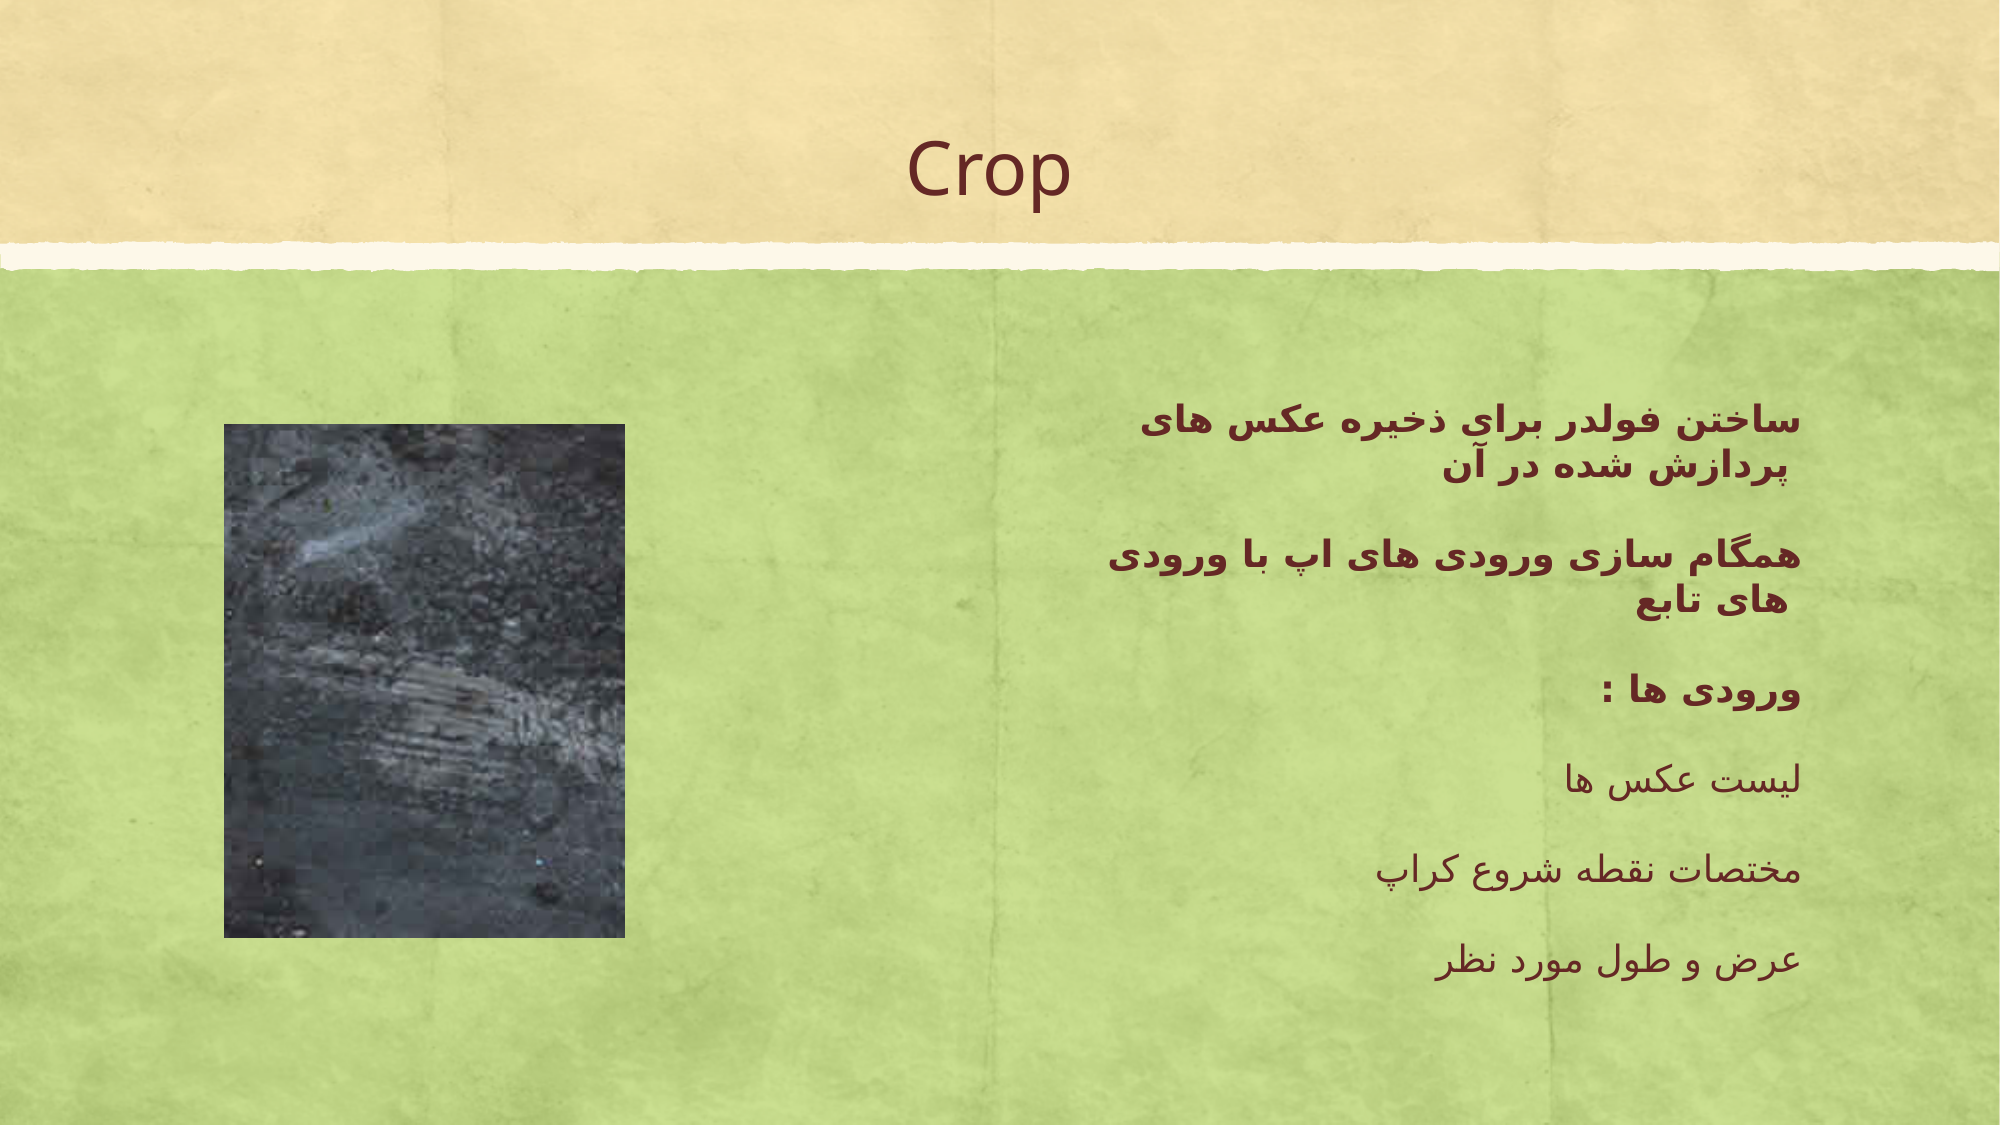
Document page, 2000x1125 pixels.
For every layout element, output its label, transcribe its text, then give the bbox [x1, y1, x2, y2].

title Crop [249, 31, 1750, 219]
picture [224, 424, 625, 938]
text_box ساختن فولدر برای ذخیره عکس های پردازش شده در آن همگام سازی ورودی های اپ با ورودی های تابع ورودی ها : لیست عکس ها مختصات نقطه شروع کراپ عرض و طول مورد نظر [1012, 387, 1818, 1078]
